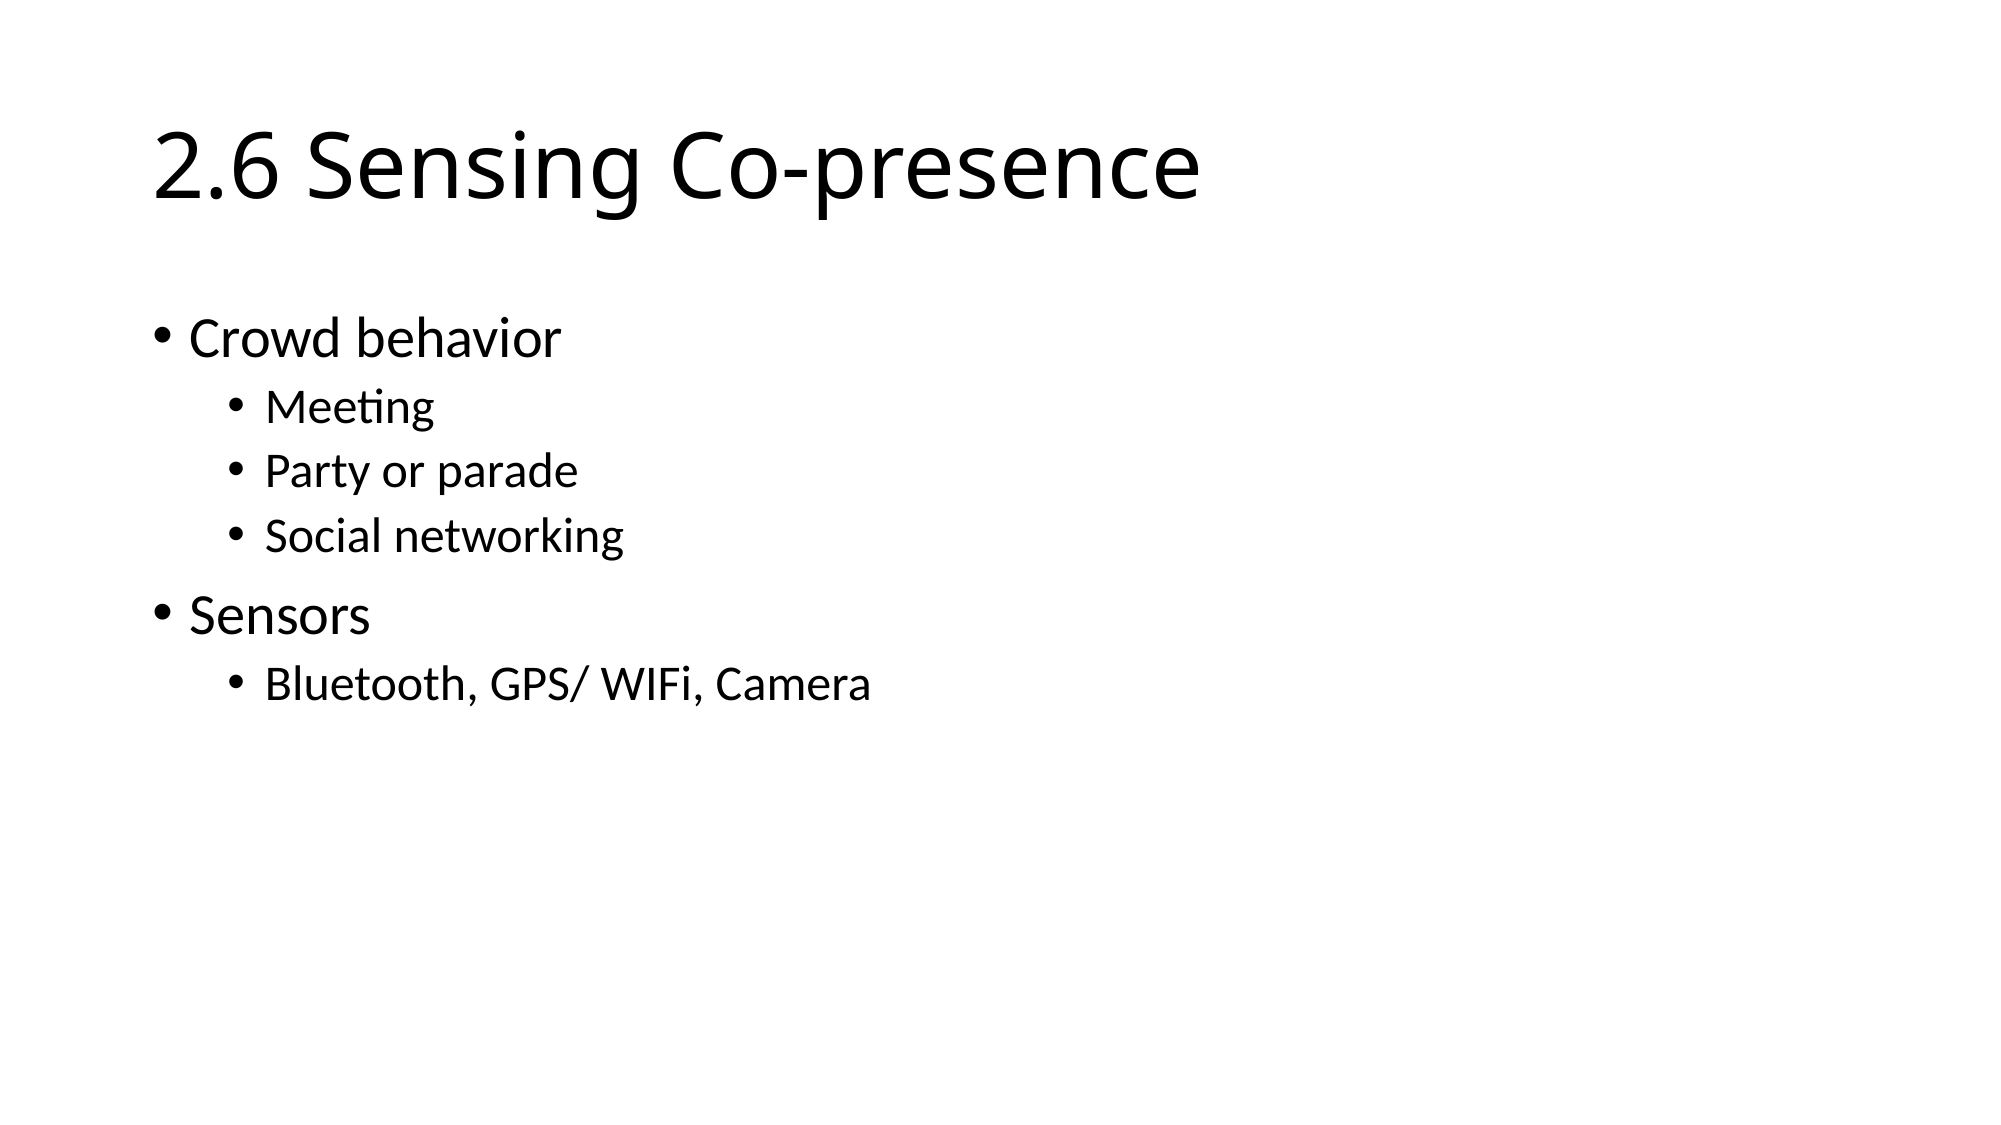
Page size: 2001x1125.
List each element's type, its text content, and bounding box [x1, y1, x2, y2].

title 2.6 Sensing Co-presence [137, 59, 1863, 278]
list Crowd behavior Meeting Party or parade Social networking Sensors Bluetooth, GPS/ WIFi, Camera [137, 299, 1863, 1014]
